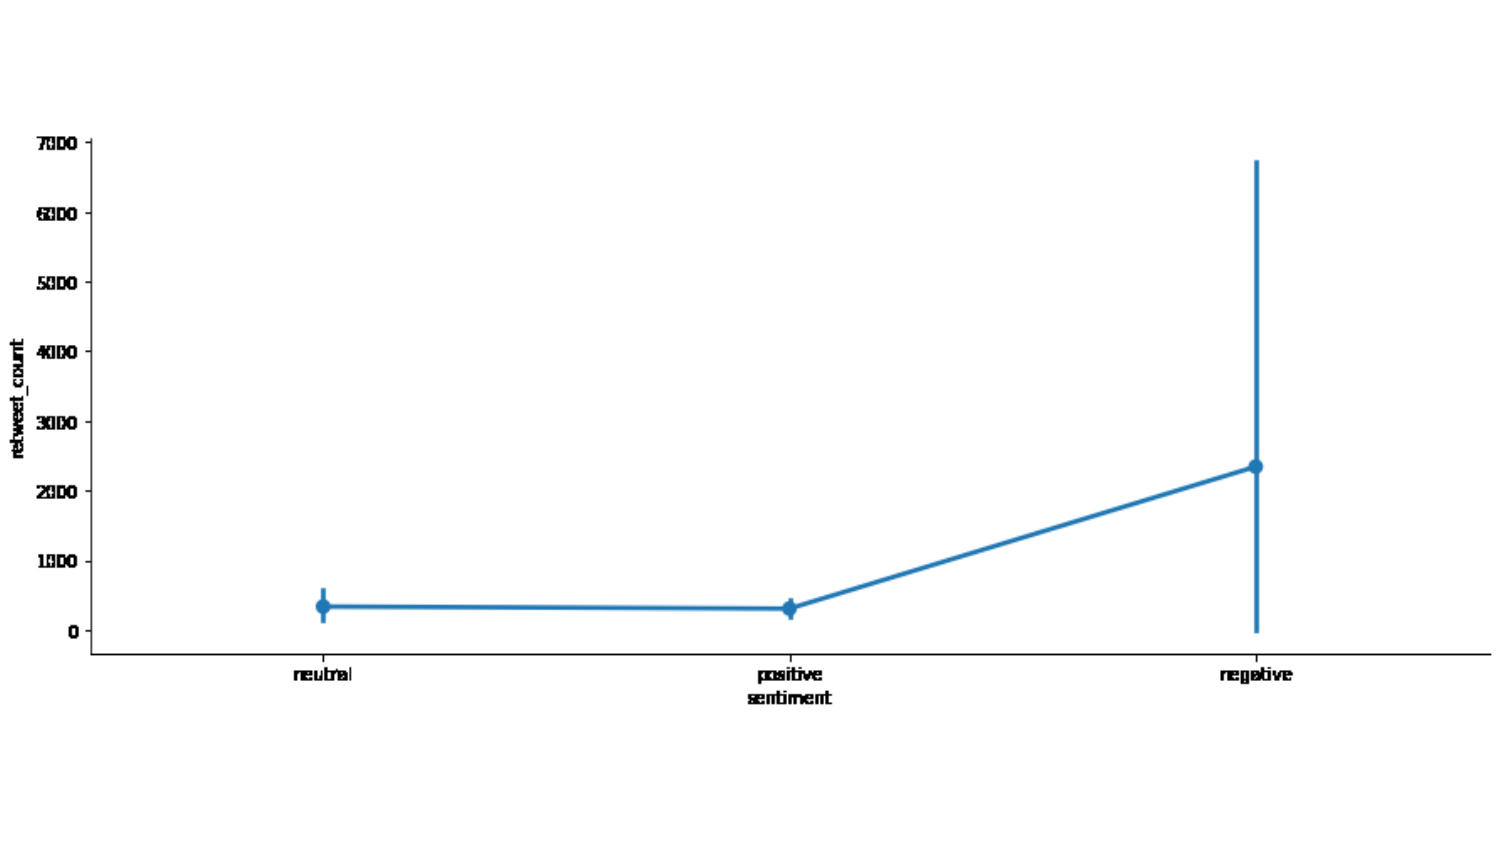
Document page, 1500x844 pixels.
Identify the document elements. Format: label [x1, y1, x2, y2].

picture [0, 125, 1500, 719]
